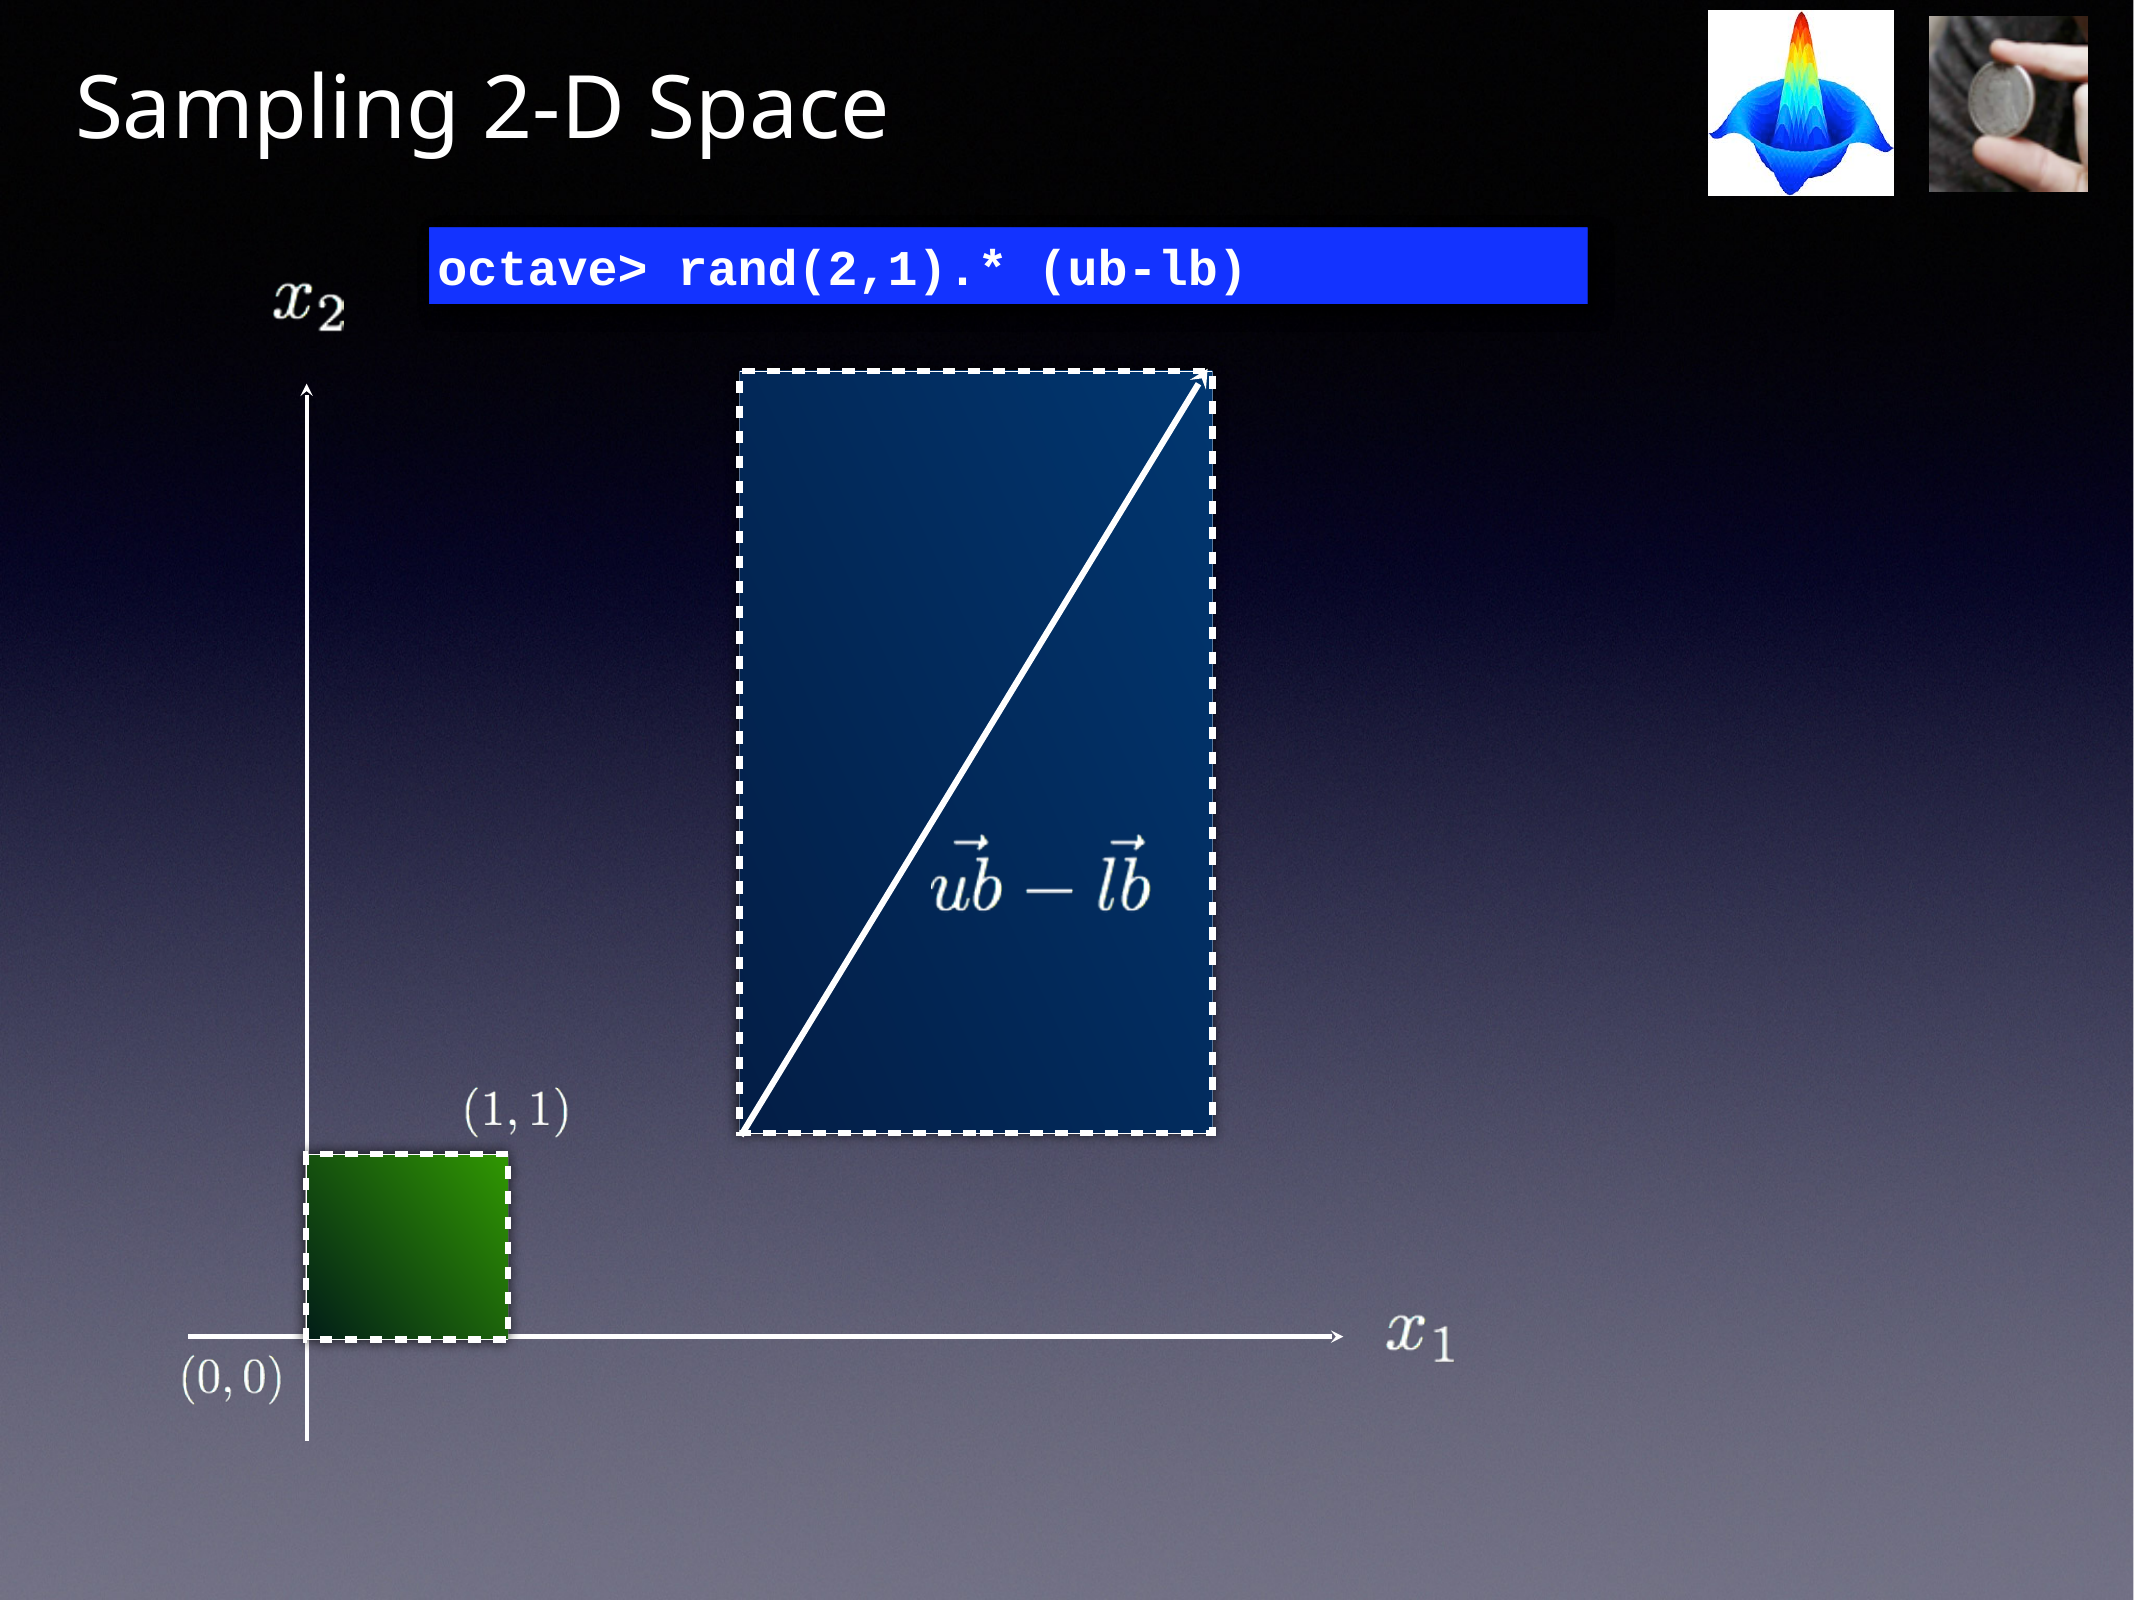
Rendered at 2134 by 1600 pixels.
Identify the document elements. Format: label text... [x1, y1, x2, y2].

text_box [300, 383, 313, 396]
text_box octave> rand(2,1).* (ub-lb) [429, 227, 1588, 304]
text_box Sampling 2-D Space [66, 42, 1307, 164]
text_box [1330, 1330, 1344, 1343]
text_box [180, 1080, 576, 1409]
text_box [740, 368, 1208, 1136]
picture [0, 0, 2134, 1600]
